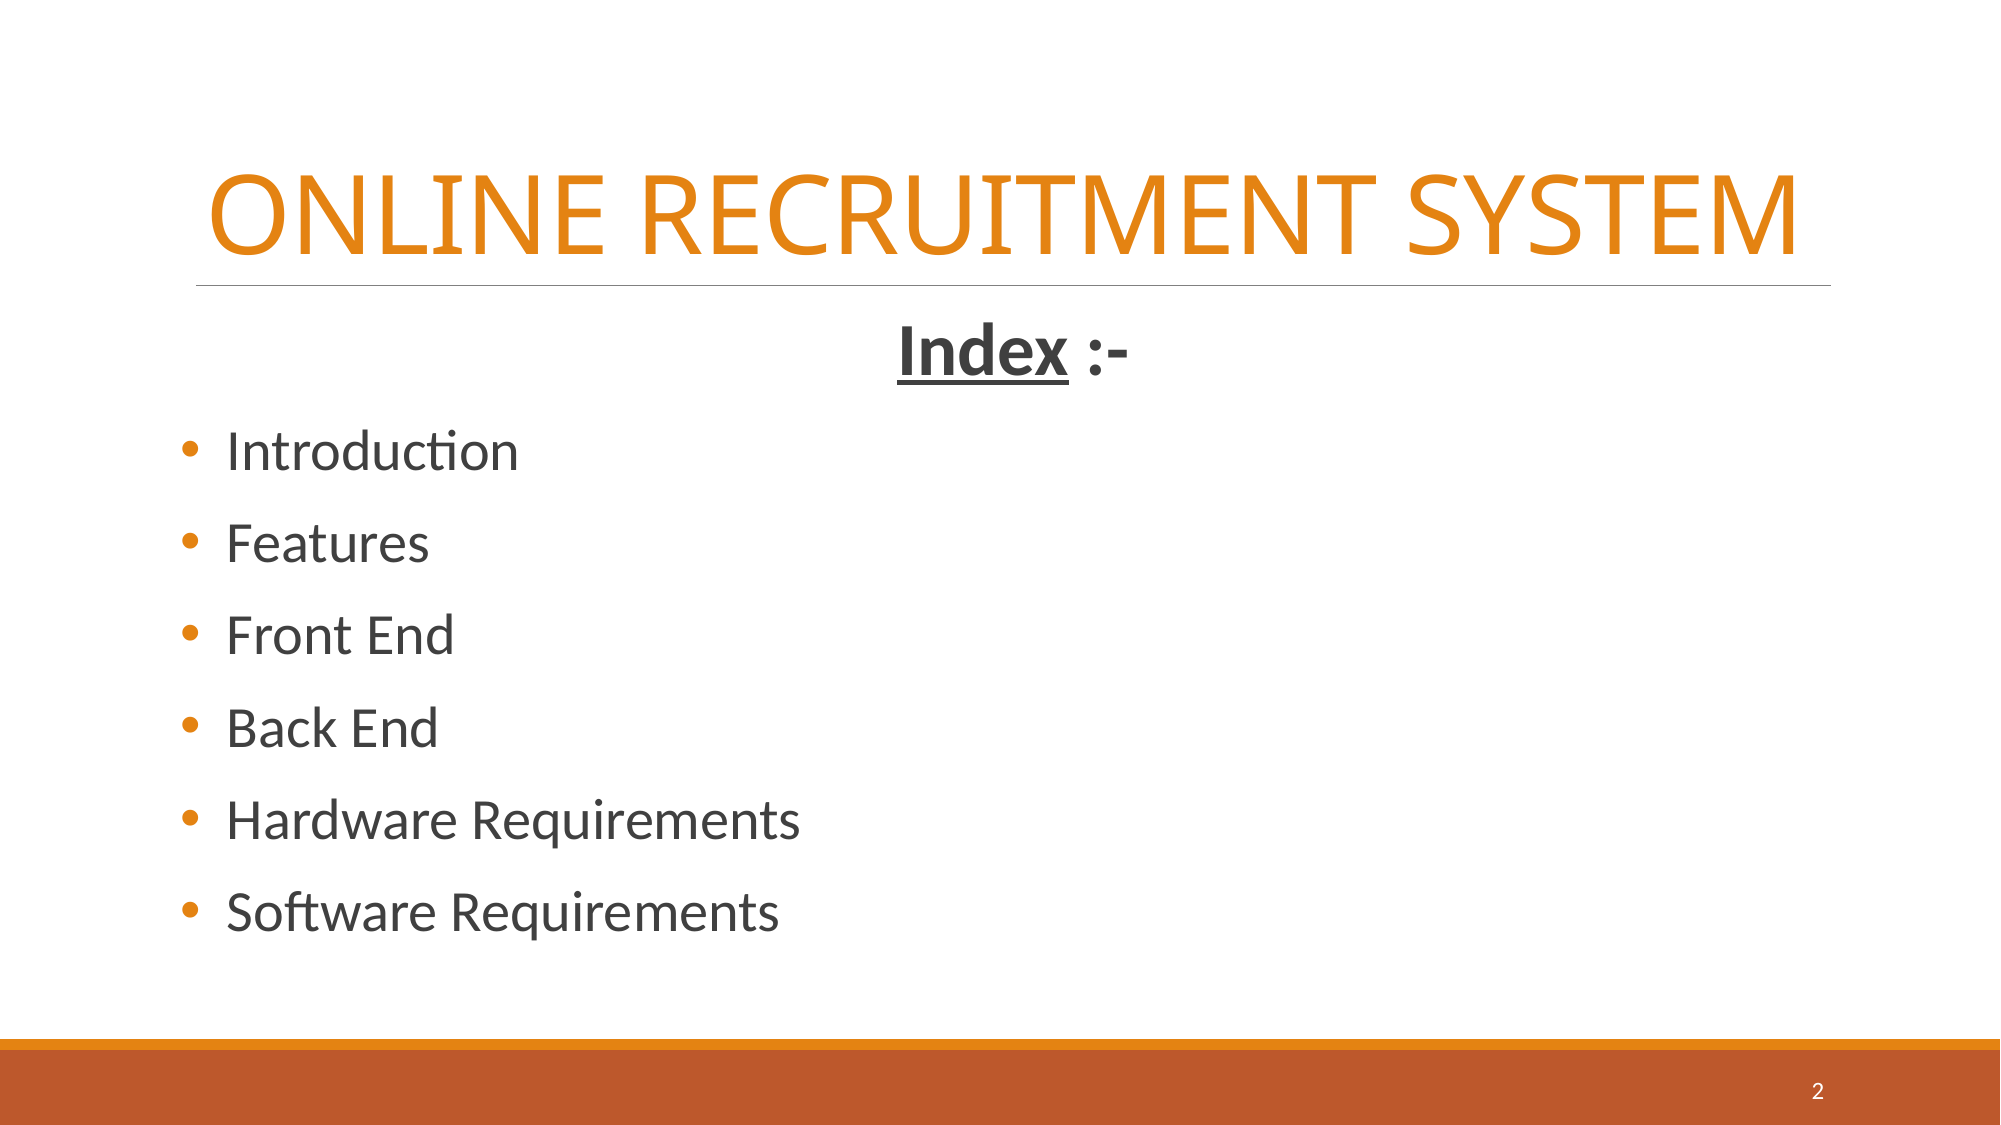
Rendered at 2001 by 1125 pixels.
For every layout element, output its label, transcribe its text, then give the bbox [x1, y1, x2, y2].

slide_number 2 [1624, 1059, 1840, 1120]
title ONLINE RECRUITMENT SYSTEM [180, 47, 1830, 285]
list Index :- Introduction Features Front End Back End Hardware Requirements Software Requirements [180, 302, 1830, 963]
